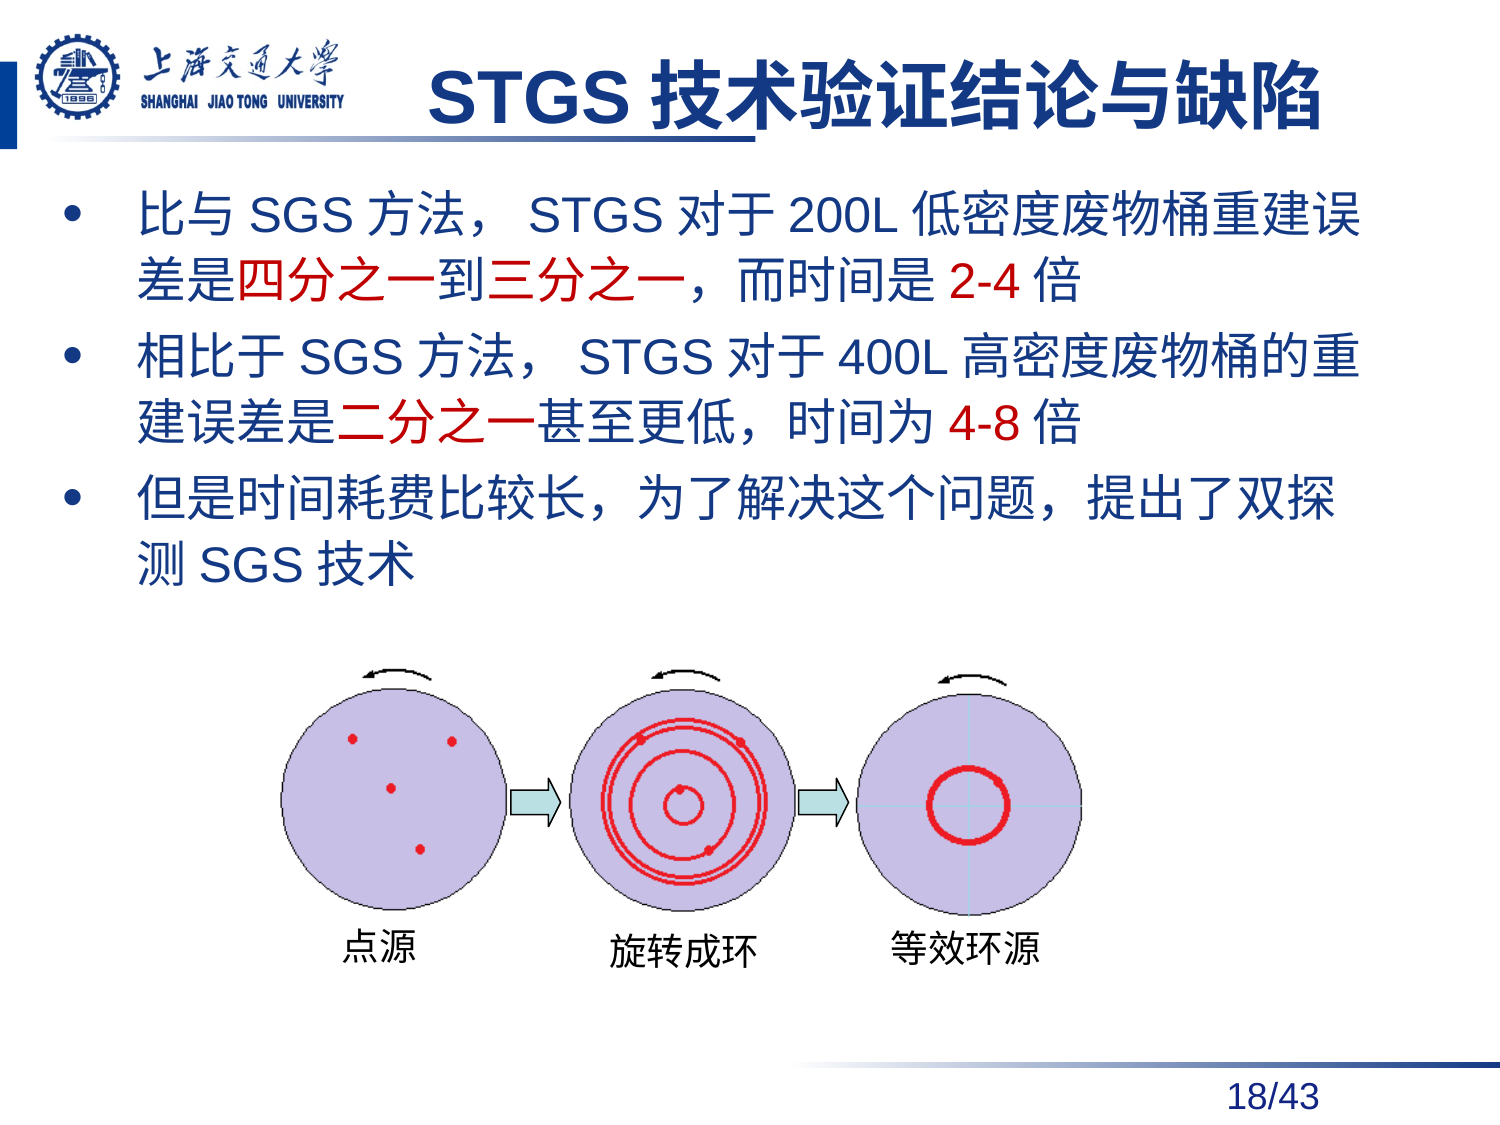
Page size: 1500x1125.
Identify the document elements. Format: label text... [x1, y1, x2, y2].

list 比与SGS方法，STGS对于200L低密度废物桶重建误差是四分之一到三分之一，而时间是2-4倍 相比于SGS方法，STGS对于400L高密度废物桶的重建误差是二分之一甚至更低，时间为4-8倍 但是时间耗费比较长，为了解决这个问题，提出了双探测SGS技术 [47, 169, 1398, 1004]
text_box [274, 660, 1094, 982]
picture [0, 0, 1500, 1125]
title STGS技术验证结论与缺陷 [201, 40, 1500, 165]
